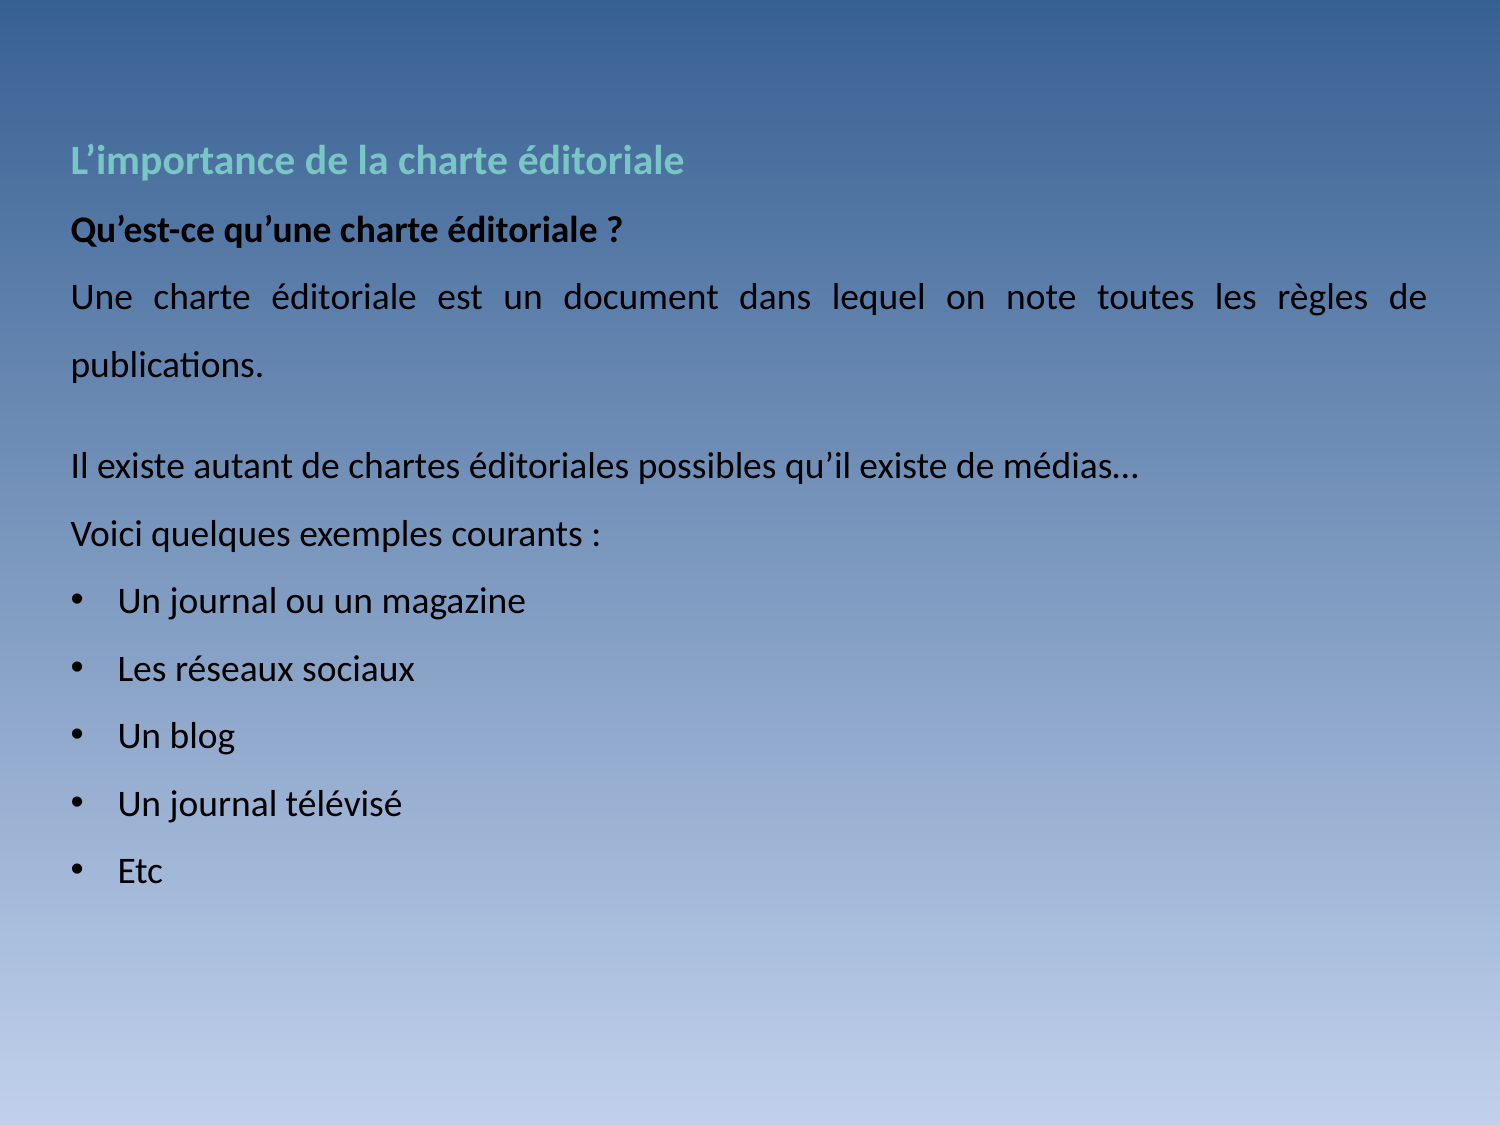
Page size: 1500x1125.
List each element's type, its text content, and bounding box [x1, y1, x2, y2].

text_box L’importance de la charte éditoriale Qu’est-ce qu’une charte éditoriale ? Une charte éditoriale est un document dans lequel on note toutes les règles de publications. Il existe autant de chartes éditoriales possibles qu’il existe de médias… Voici quelques exemples courants : Un journal ou un magazine Les réseaux sociaux Un blog Un journal télévisé Etc [55, 100, 1444, 899]
